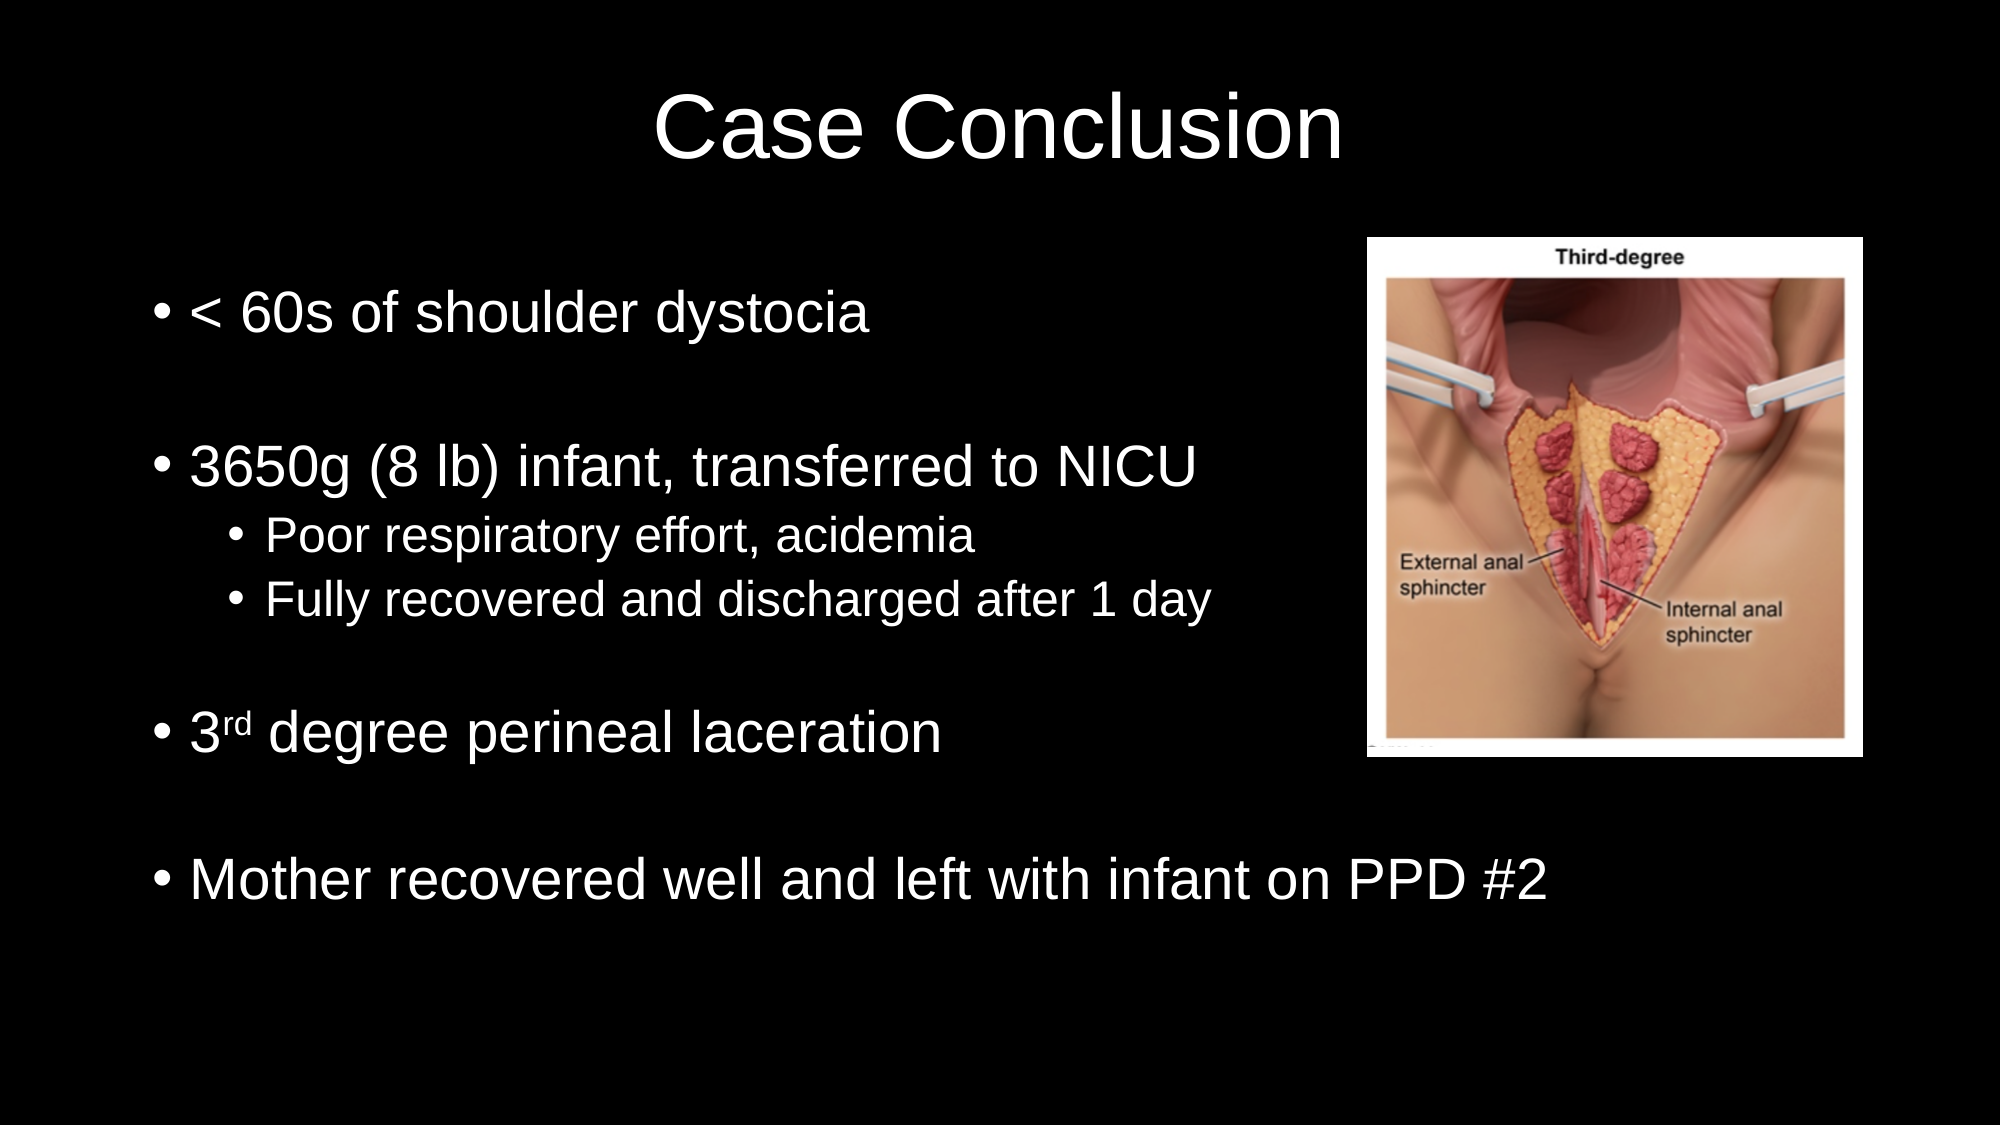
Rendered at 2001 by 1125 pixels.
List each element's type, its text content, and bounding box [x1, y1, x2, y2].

title Case Conclusion [137, 19, 1863, 238]
picture [1367, 237, 1863, 757]
list < 60s of shoulder dystocia 3650g (8 lb) infant, transferred to NICU Poor respiratory effort, acidemia Fully recovered and discharged after 1 day 3rd degree perineal laceration Mother recovered well and left with infant on PPD #2 [137, 274, 1863, 989]
